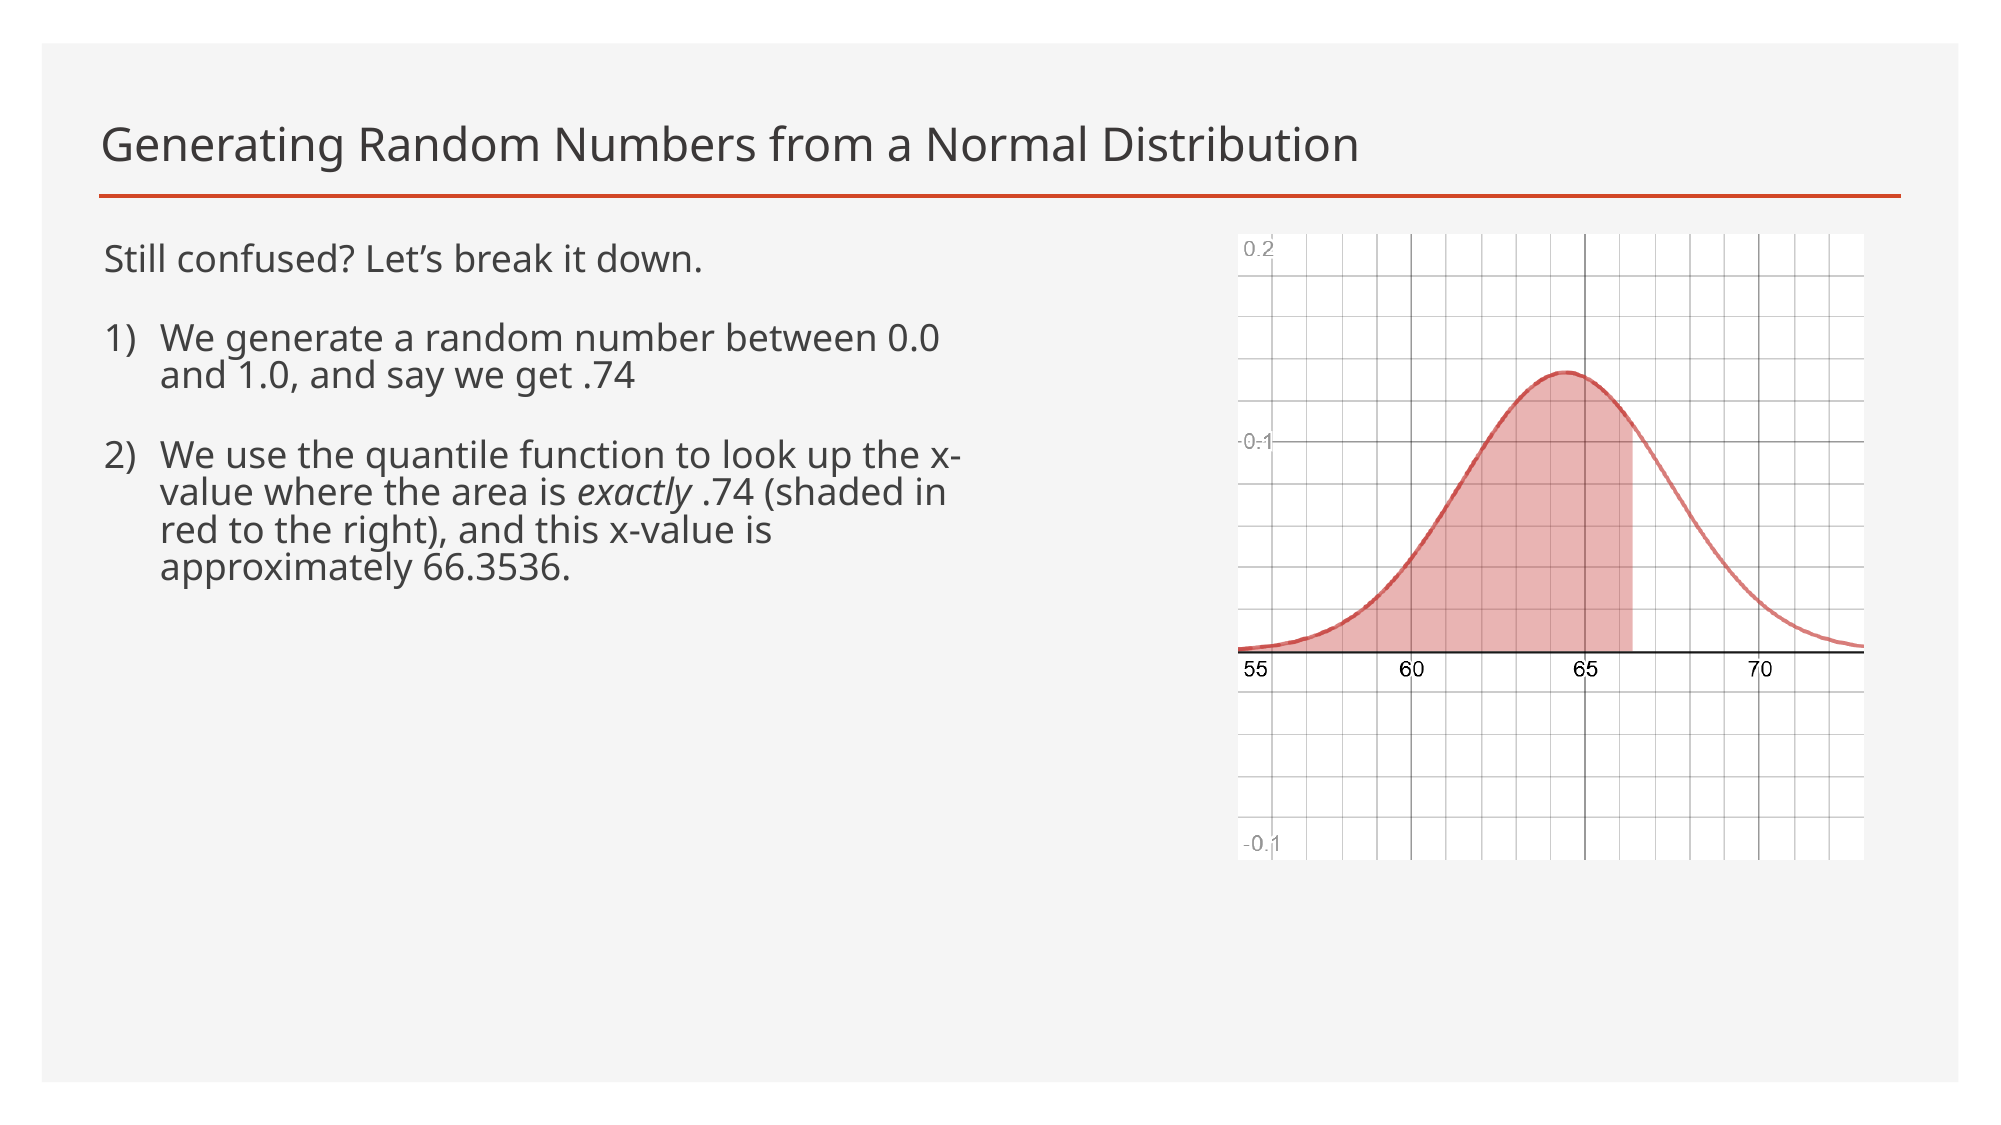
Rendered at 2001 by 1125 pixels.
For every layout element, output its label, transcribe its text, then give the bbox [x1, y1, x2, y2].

list Still confused? Let’s break it down. We generate a random number between 0.0 and 1.0, and say we get .74 We use the quantile function to look up the x-value where the area is exactly .74 (shaded in red to the right), and this x-value is approximately 66.3536. [88, 234, 1024, 888]
picture [1238, 234, 1864, 860]
title Generating Random Numbers from a Normal Distribution [85, 73, 1658, 179]
